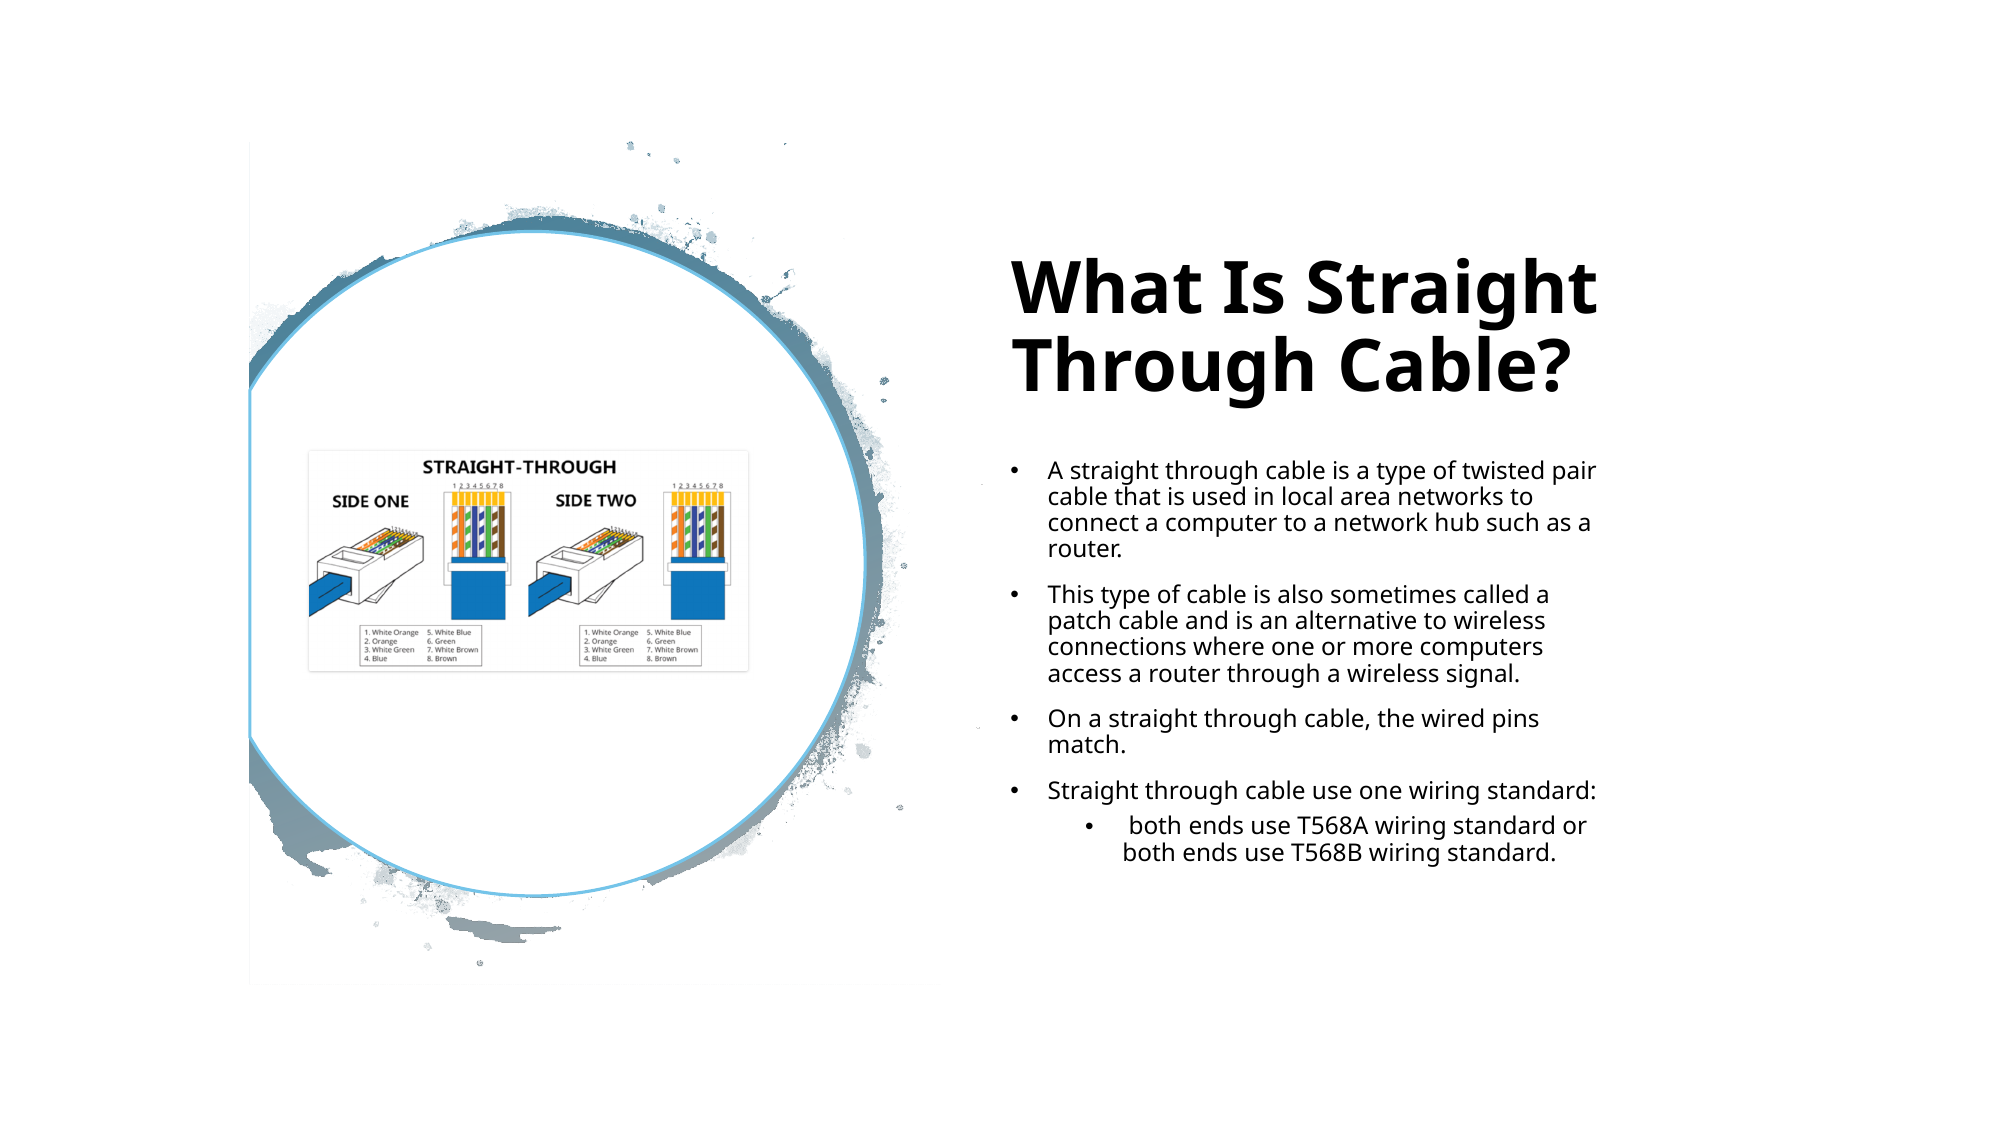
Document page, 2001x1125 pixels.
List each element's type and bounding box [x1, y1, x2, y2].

picture [249, 140, 1751, 985]
list [302, 447, 754, 681]
